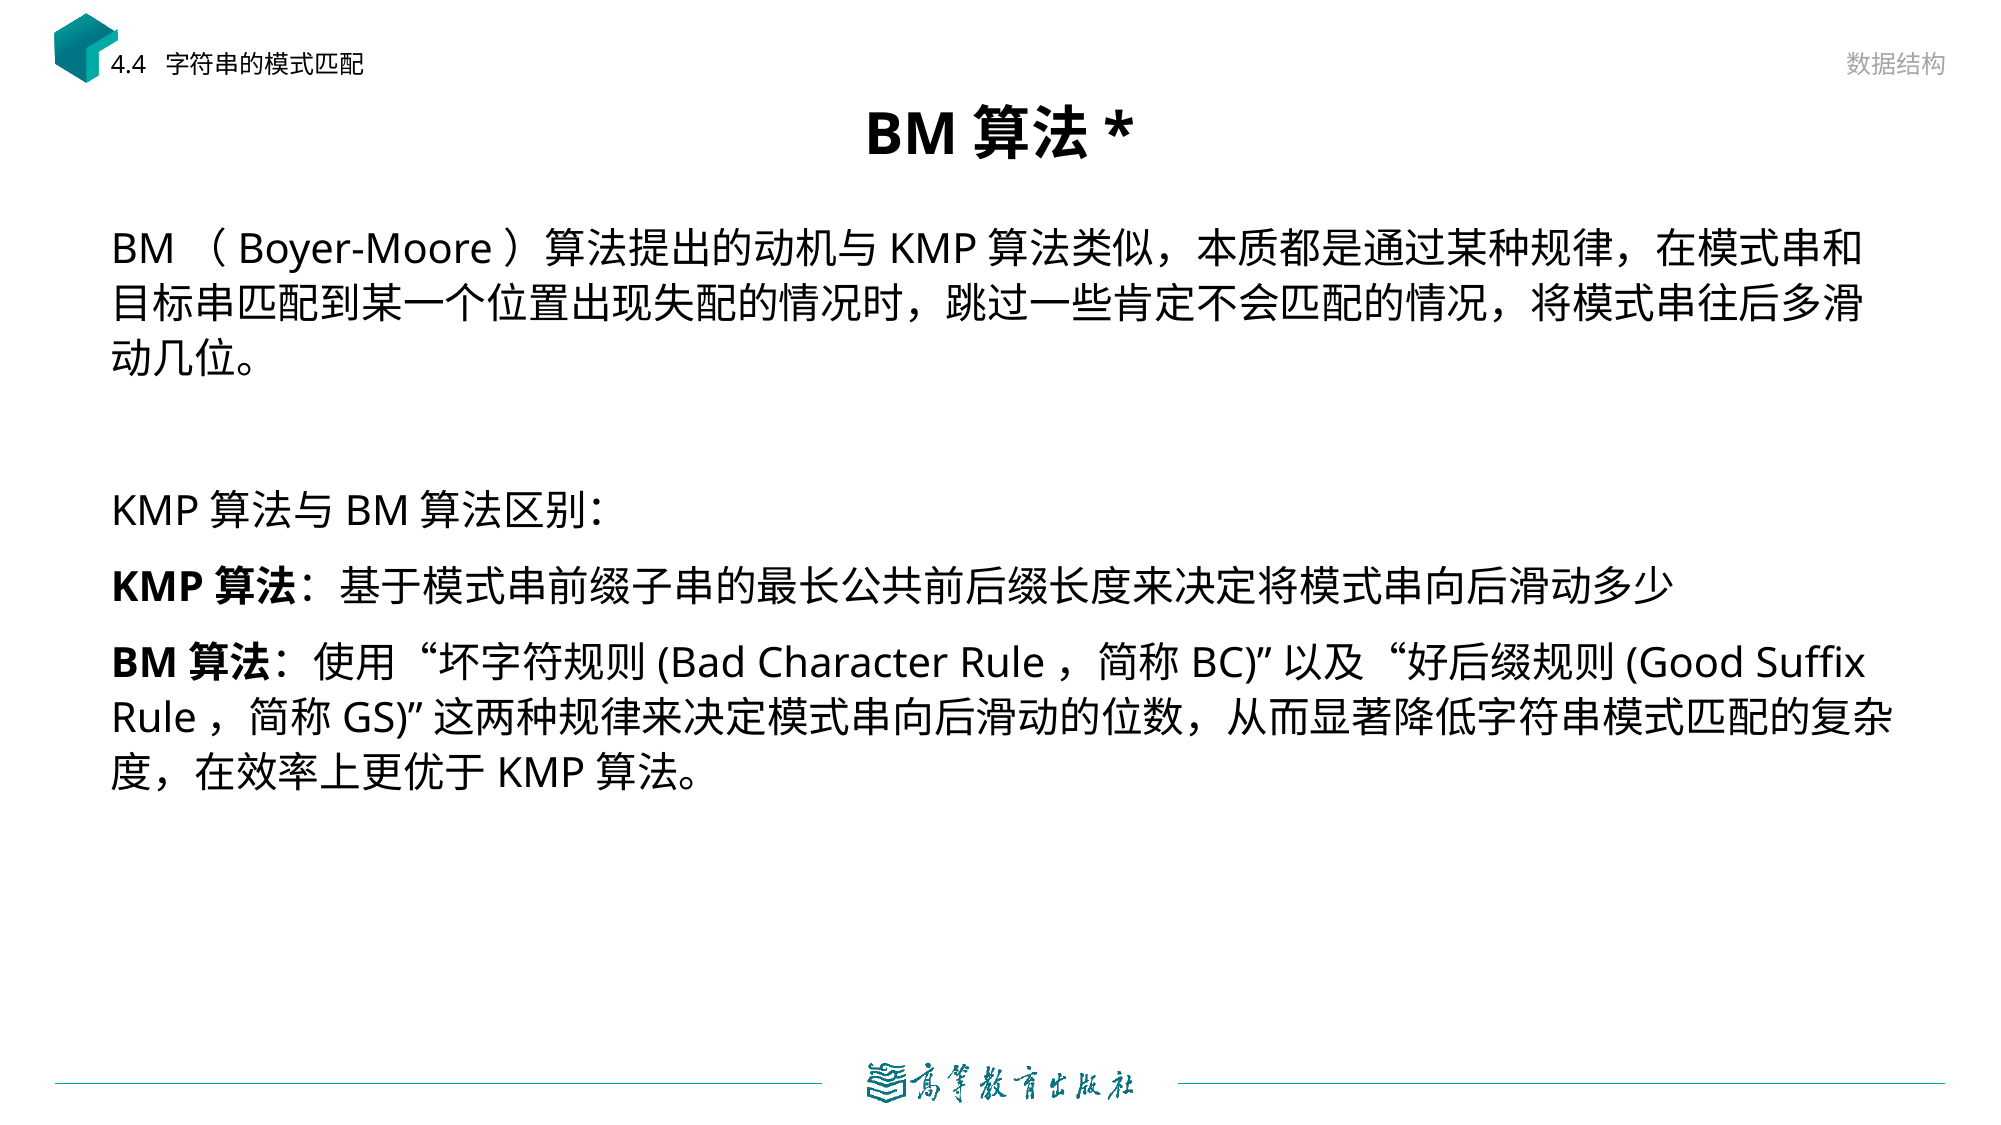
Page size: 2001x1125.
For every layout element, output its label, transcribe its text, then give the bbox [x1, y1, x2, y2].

title BM算法* [137, 92, 1863, 178]
picture [867, 1063, 1133, 1103]
subtitle 4.4 字符串的模式匹配 [95, 44, 894, 99]
list BM（Boyer-Moore）算法提出的动机与KMP算法类似，本质都是通过某种规律，在模式串和目标串匹配到某一个位置出现失配的情况时，跳过一些肯定不会匹配的情况，将模式串往后多滑动几位。 KMP算法与BM算法区别： KMP算法：基于模式串前缀子串的最长公共前后缀长度来决定将模式串向后滑动多少 BM算法：使用“坏字符规则(Bad Character Rule，简称BC)”以及“好后缀规则(Good Suffix Rule，简称GS)”这两种规律来决定模式串向后滑动的位数，从而显著降低字符串模式匹配的复杂度，在效率上更优于KMP算法。 [95, 209, 1910, 1039]
list 数据结构 [1115, 32, 1962, 86]
